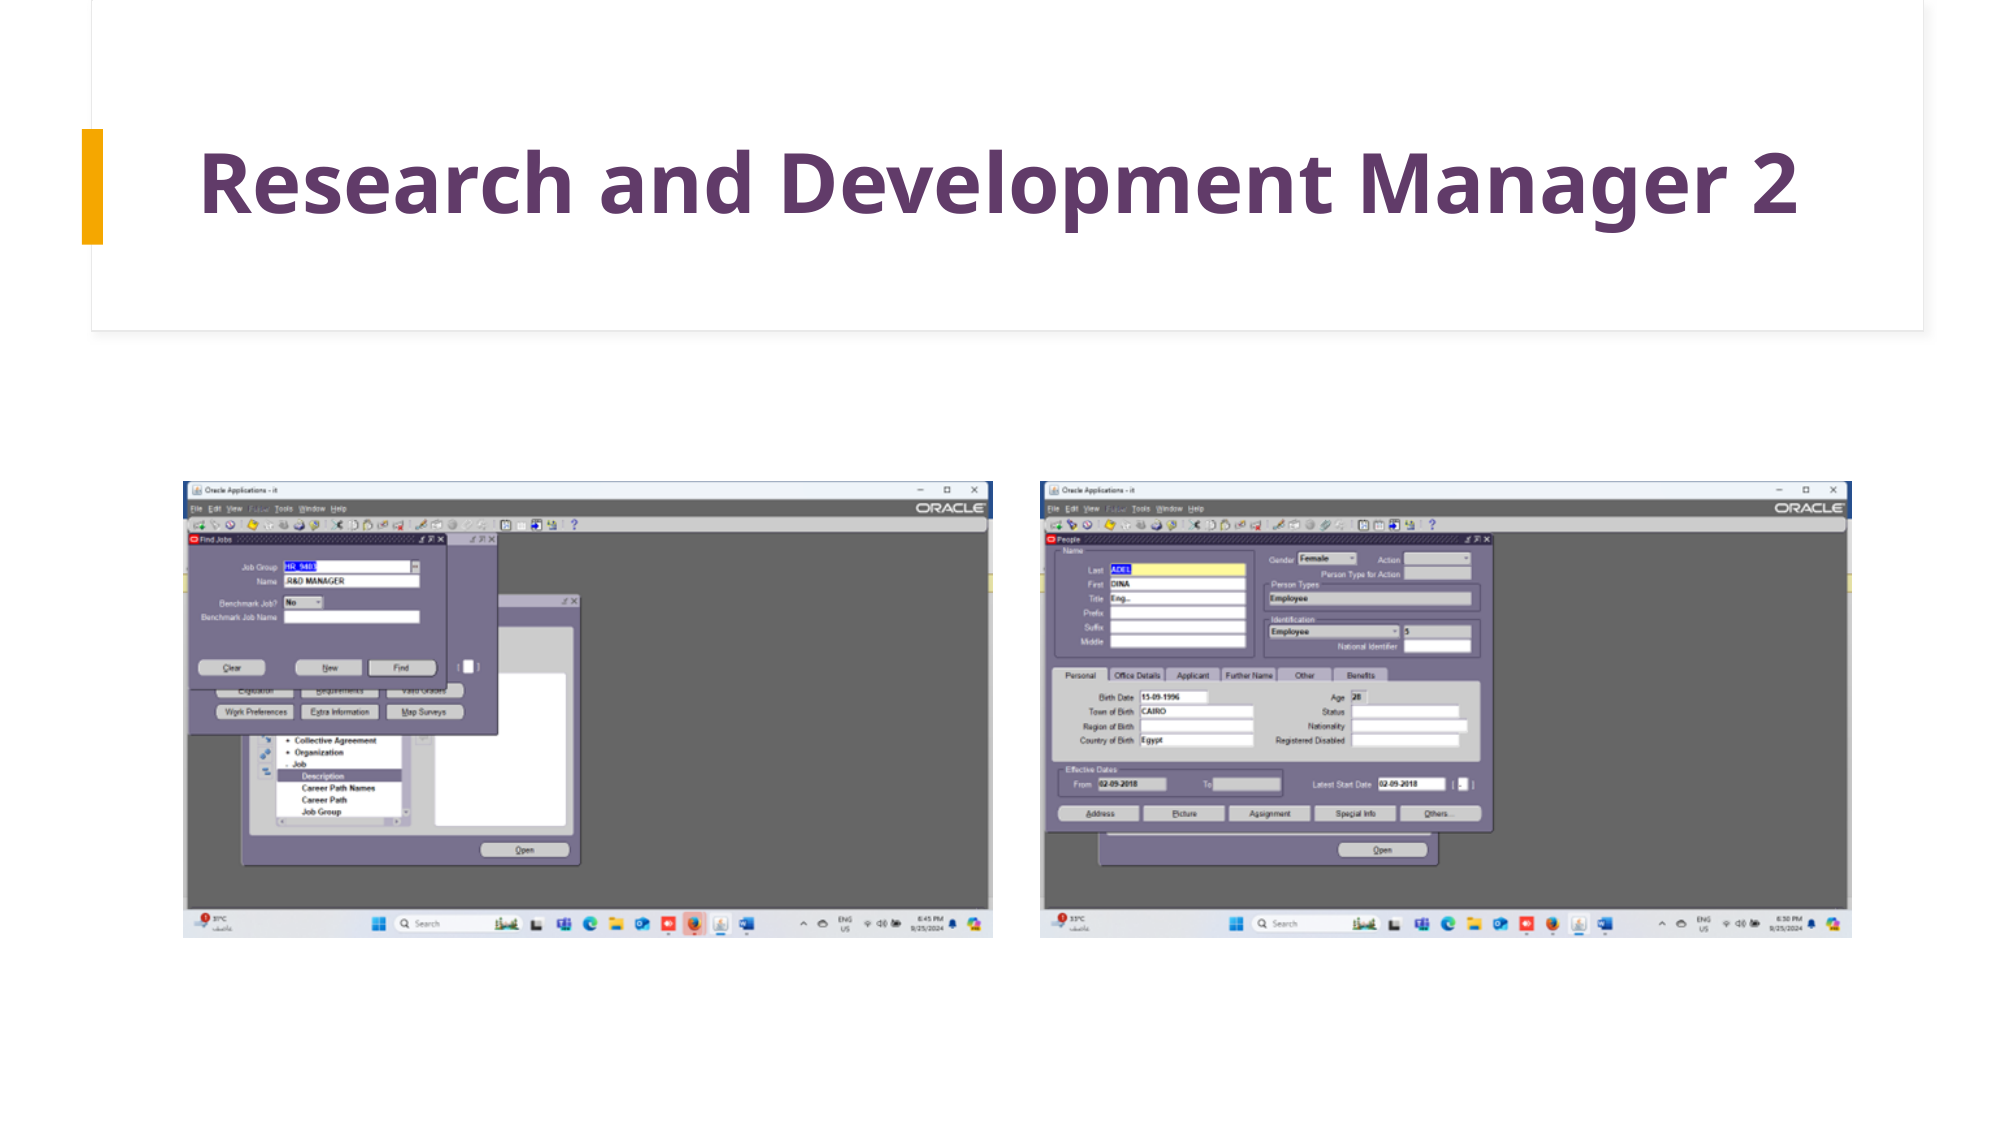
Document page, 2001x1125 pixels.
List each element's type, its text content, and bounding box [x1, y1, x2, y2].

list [1040, 481, 1852, 938]
title Research and Development Manager 2 [183, 90, 1851, 284]
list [182, 481, 993, 938]
